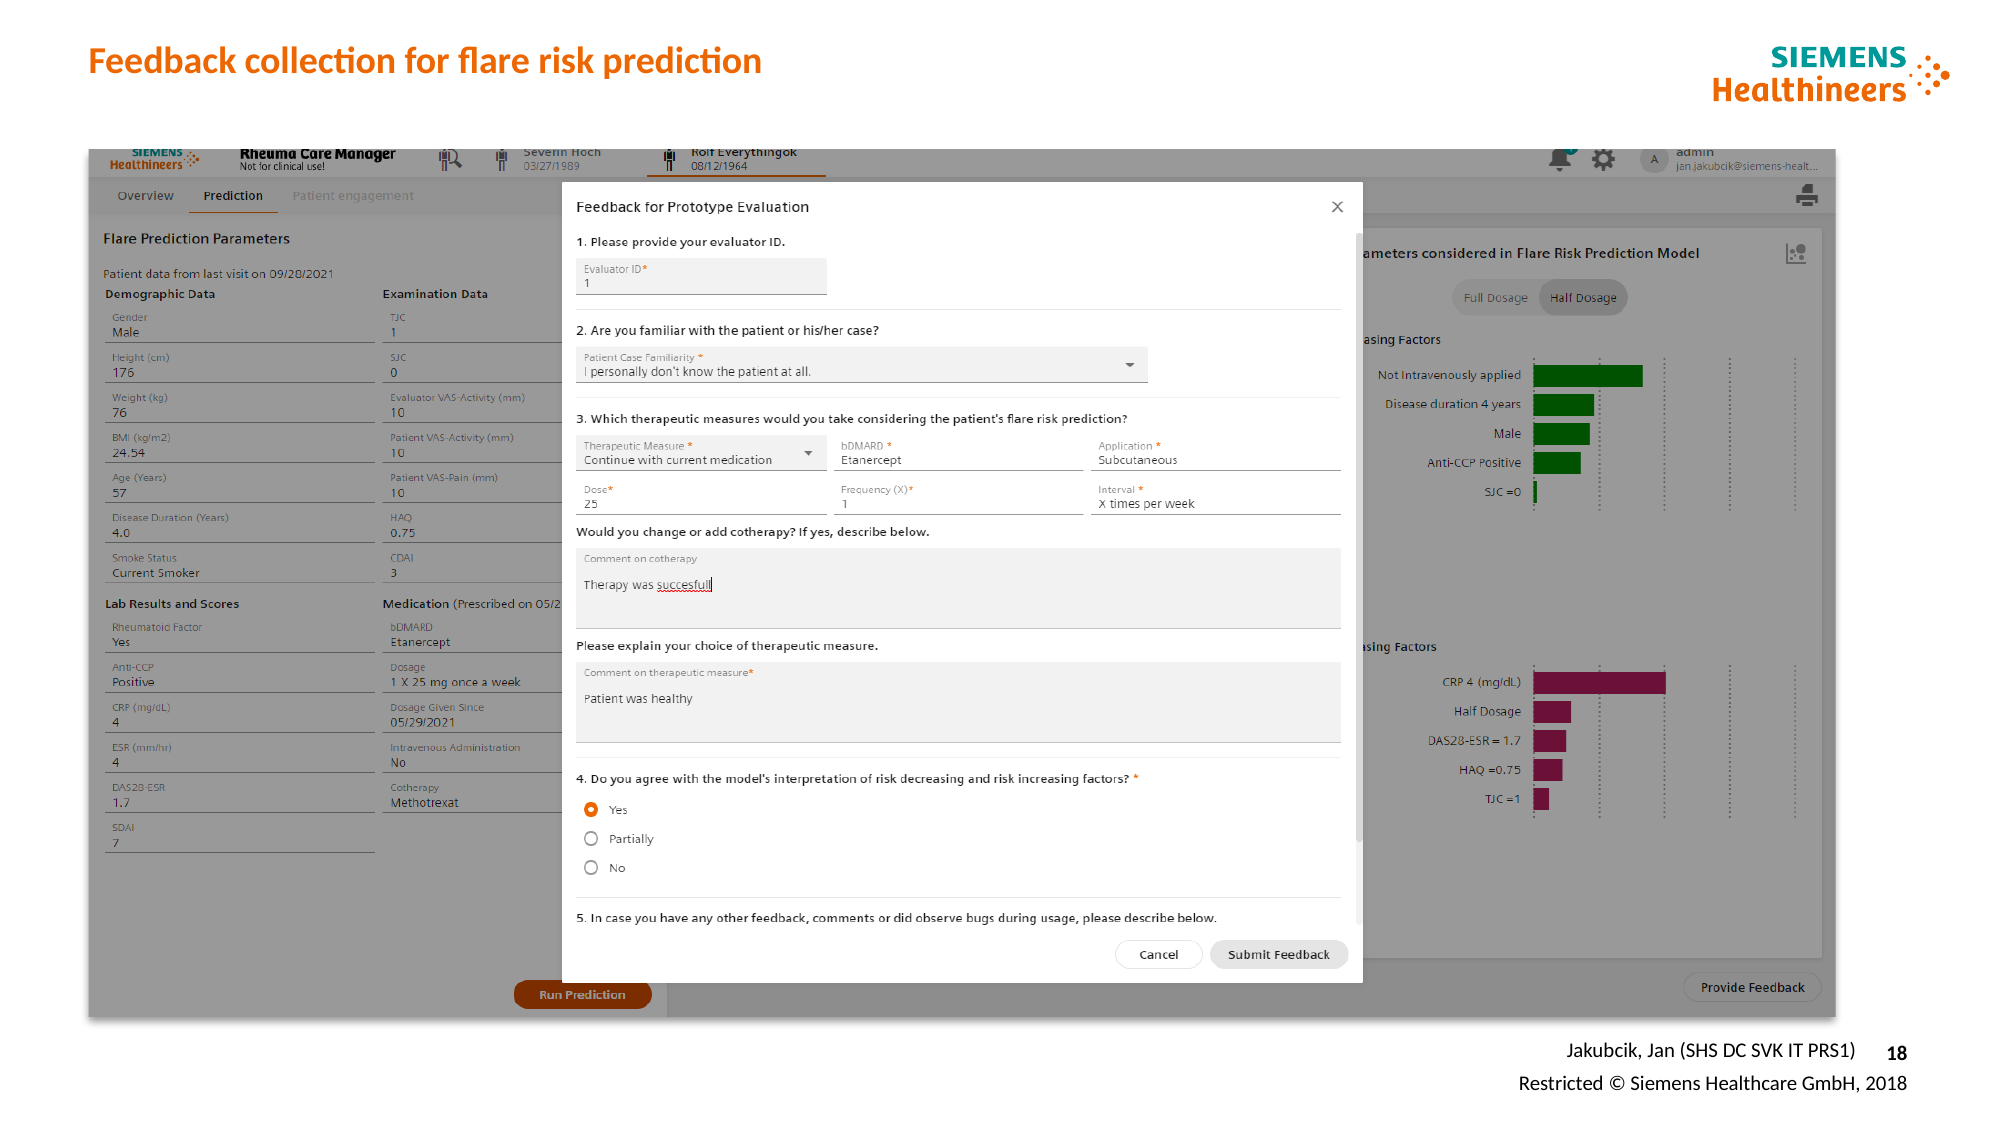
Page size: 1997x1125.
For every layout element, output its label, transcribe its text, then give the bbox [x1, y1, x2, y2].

title Feedback collection for flare risk prediction [88, 36, 1600, 148]
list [88, 148, 1836, 1017]
footer Jakubcik, Jan (SHS DC SVK IT PRS1) [1321, 1040, 1856, 1064]
